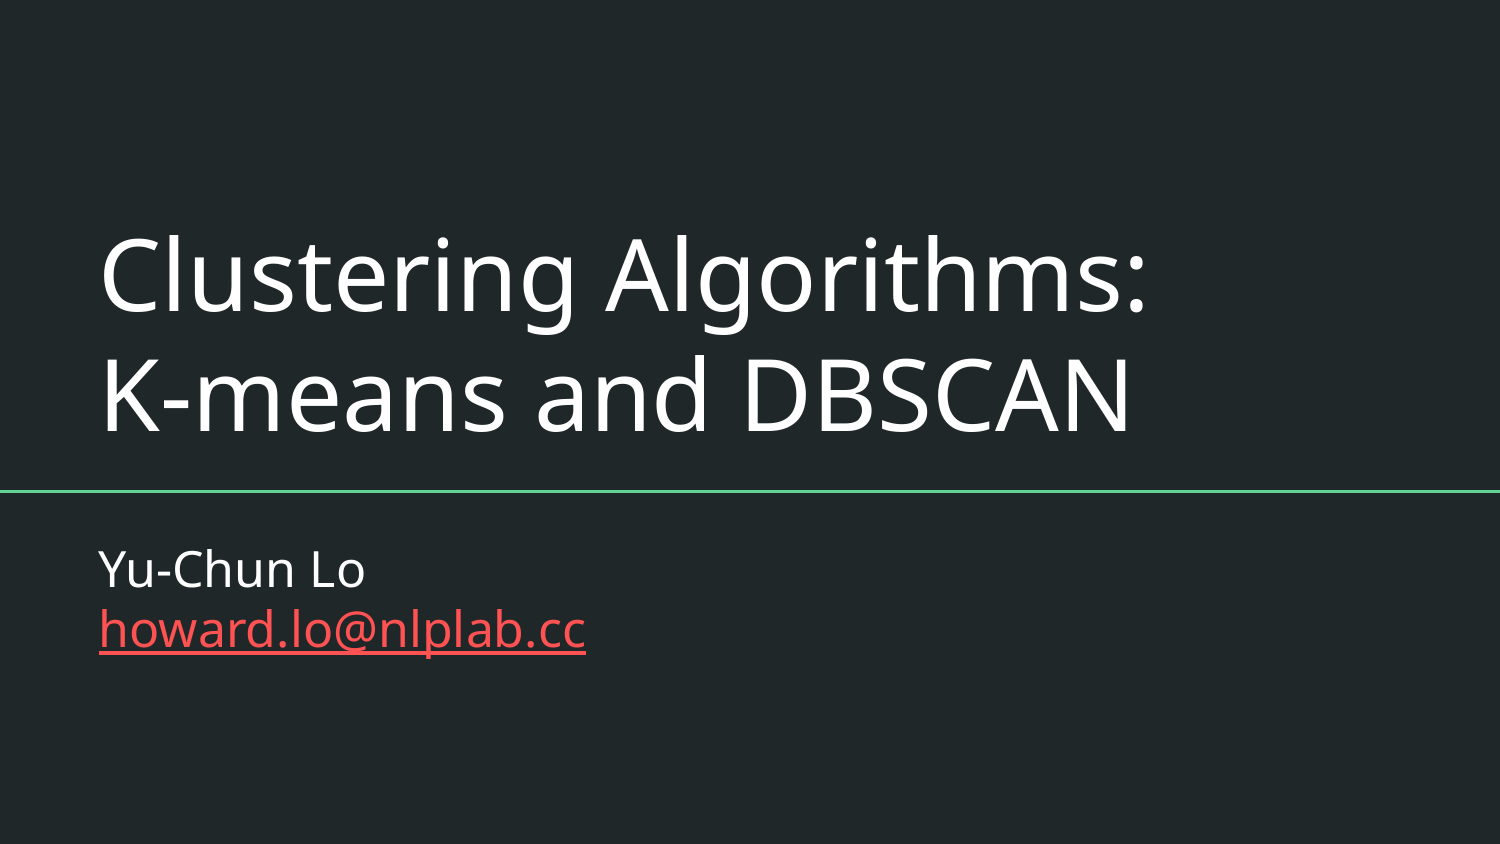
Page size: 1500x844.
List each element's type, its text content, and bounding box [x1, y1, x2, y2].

subtitle Yu-Chun Lo howard.lo@nlplab.cc [83, 522, 1417, 751]
title Clustering Algorithms: K-means and DBSCAN [83, 206, 1417, 467]
